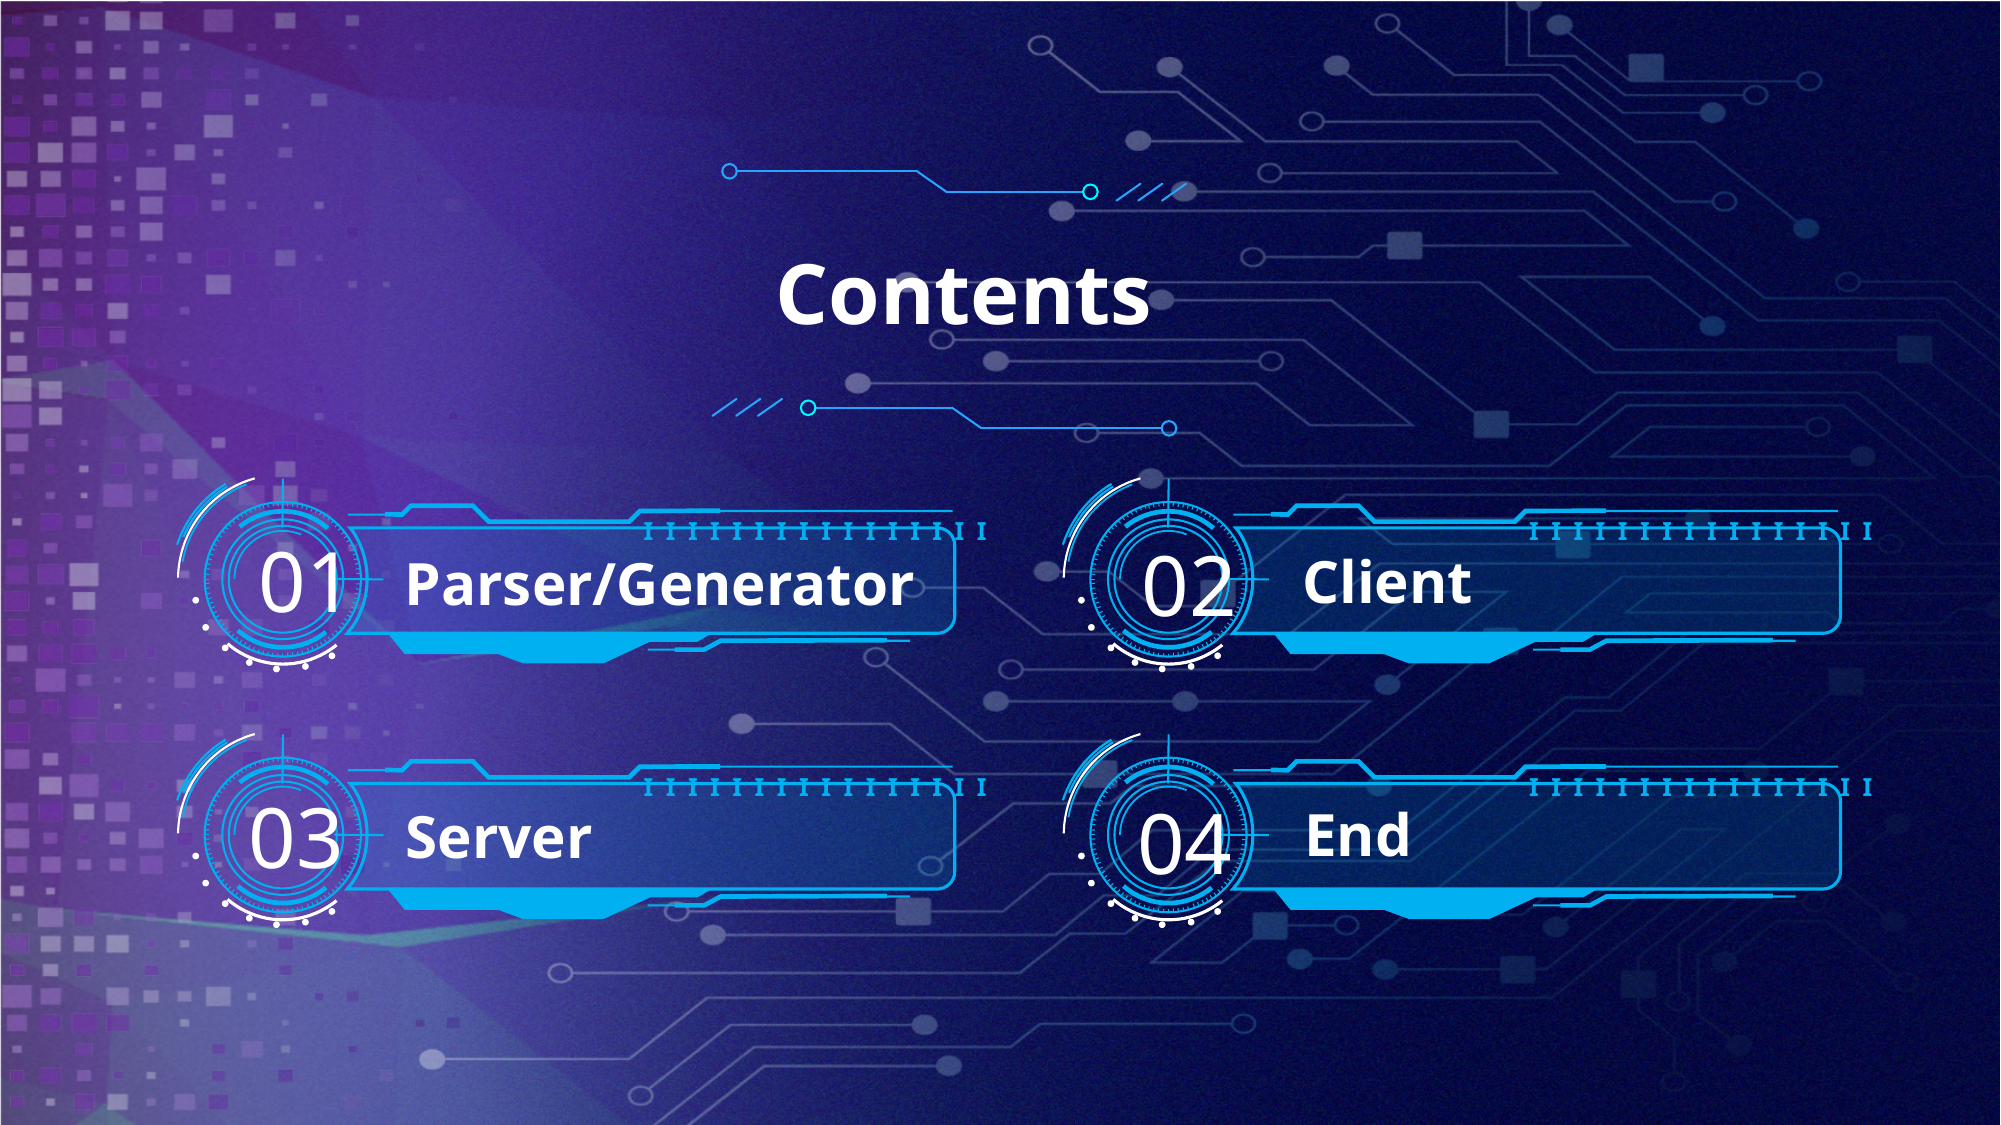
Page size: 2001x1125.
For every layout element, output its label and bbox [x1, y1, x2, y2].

text_box [1056, 722, 1885, 948]
text_box [712, 163, 1240, 436]
text_box [170, 467, 999, 692]
text_box [1056, 467, 1885, 692]
text_box [170, 722, 999, 948]
picture [3, 2, 1999, 1125]
